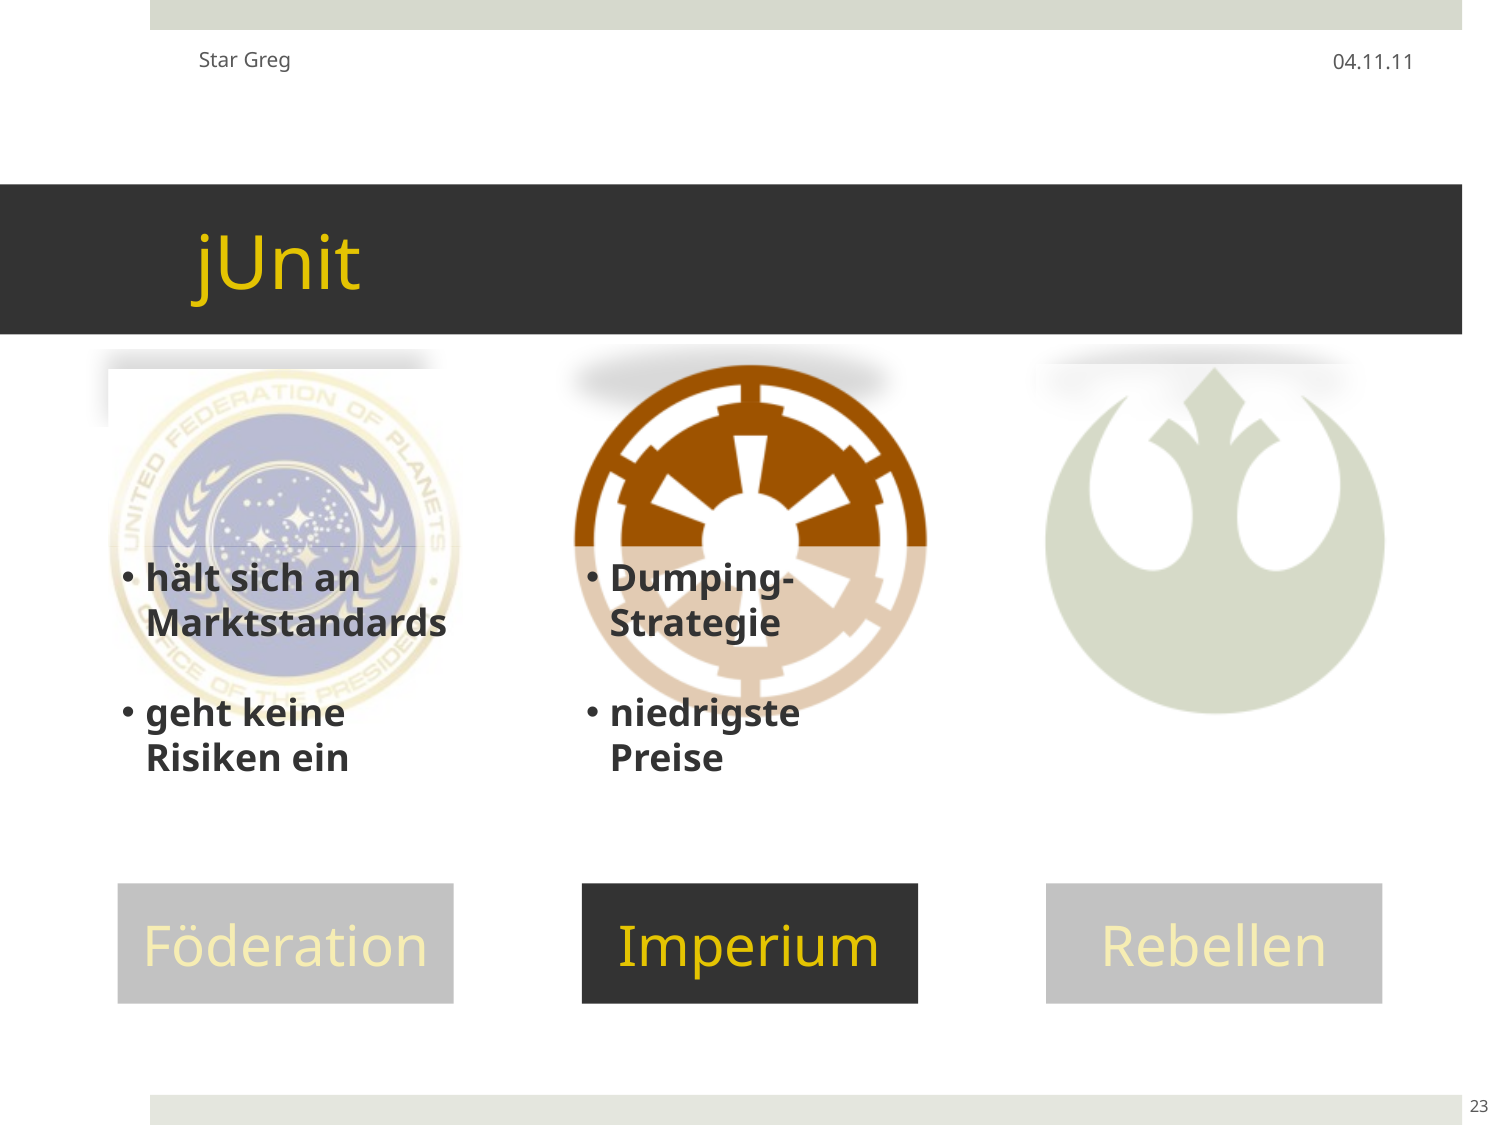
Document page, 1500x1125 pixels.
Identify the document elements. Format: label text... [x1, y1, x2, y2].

slide_number 23 [1441, 1077, 1500, 1125]
title jUnit [0, 184, 1463, 335]
picture [1036, 363, 1392, 719]
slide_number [1079, 30, 1430, 91]
text_box [1035, 363, 1394, 1079]
picture [570, 363, 930, 719]
text_box Imperium [581, 882, 919, 1005]
text_box hält sich an Marktstandards geht keine Risiken ein [106, 545, 465, 1079]
picture [107, 368, 464, 725]
footer Star Greg [183, 30, 659, 91]
text_box Dumping-Strategie niedrigste Preise [570, 719, 930, 865]
